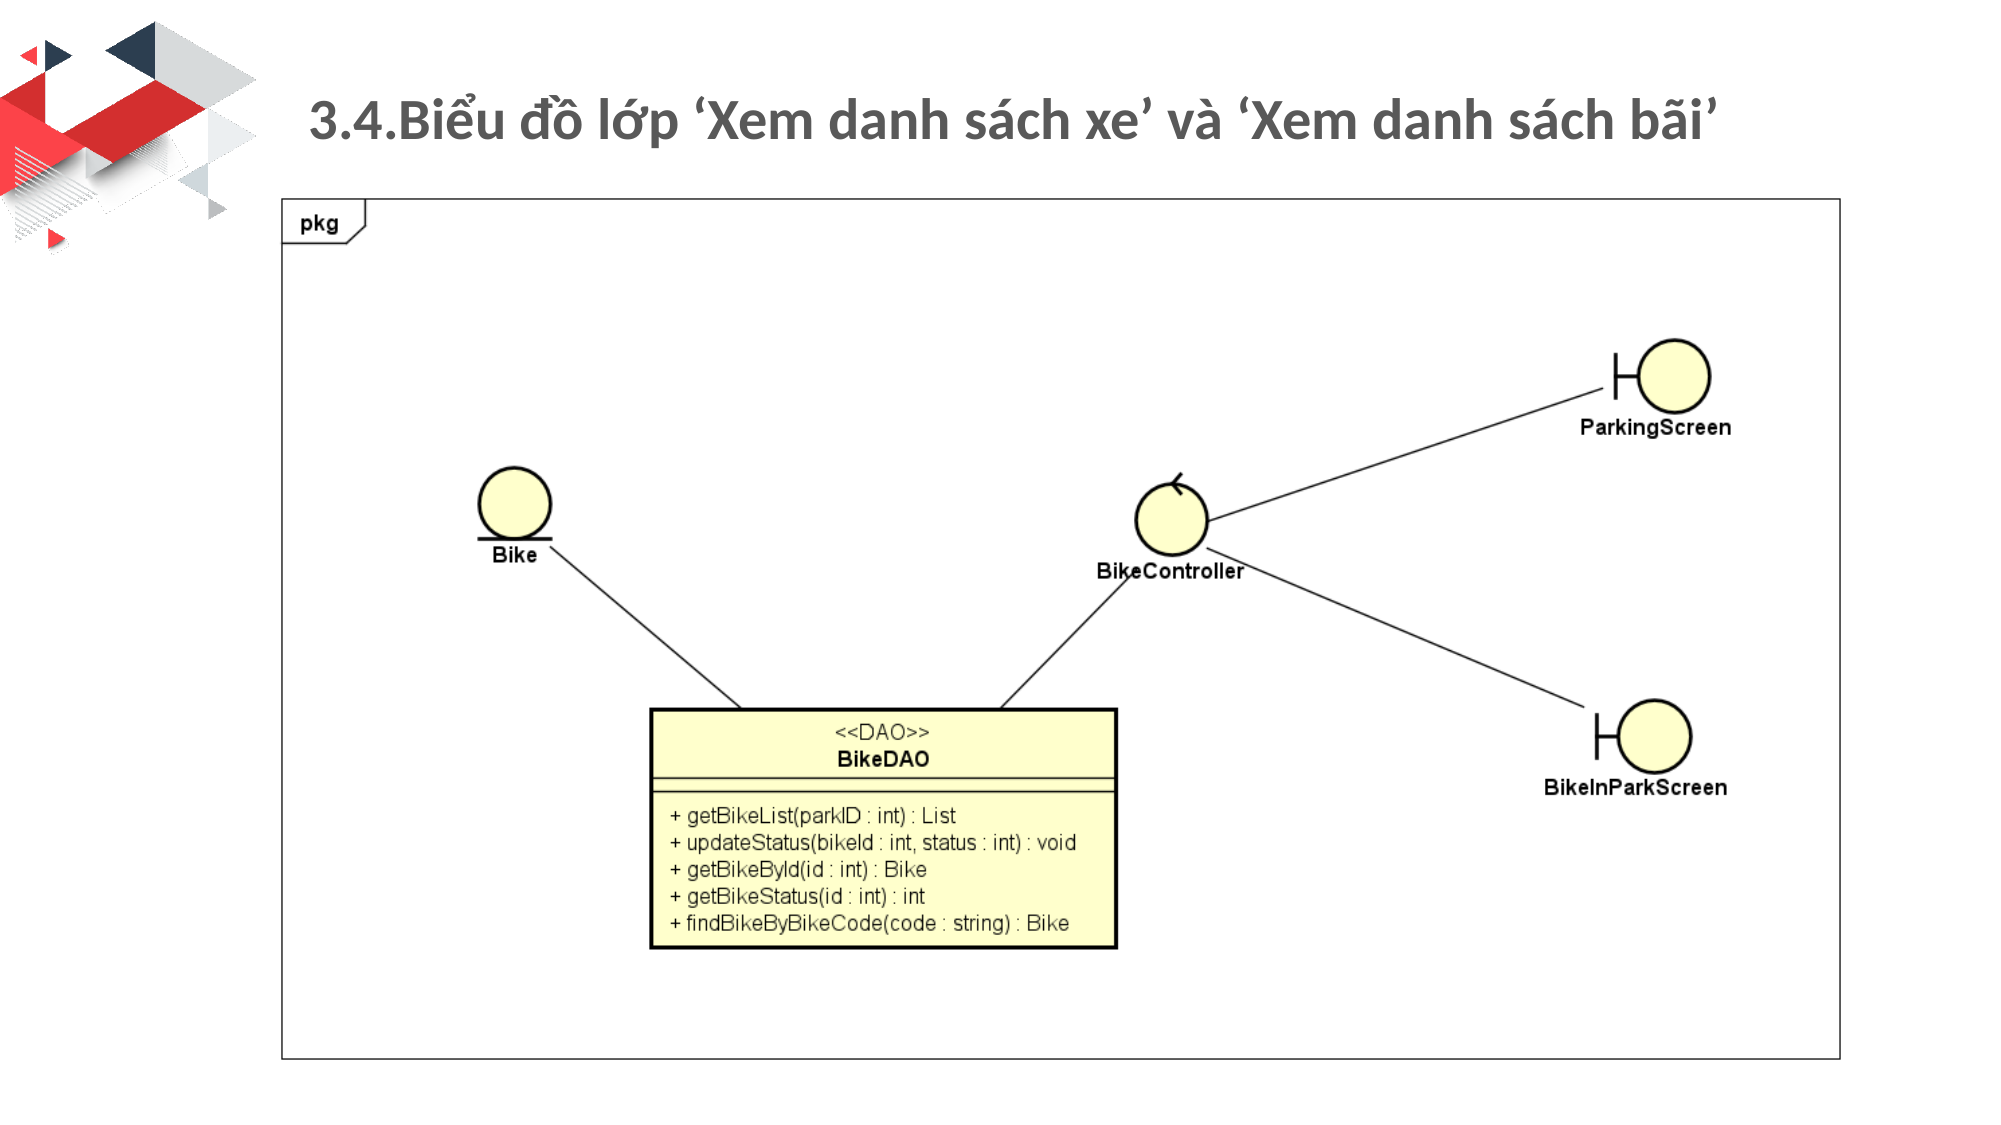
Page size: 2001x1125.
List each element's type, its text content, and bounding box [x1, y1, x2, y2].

picture [0, 21, 256, 255]
text_box 3.4.Biểu đồ lớp ‘Xem danh sách xe’ và ‘Xem danh sách bãi’ [294, 73, 1735, 159]
picture [264, 181, 1857, 1076]
